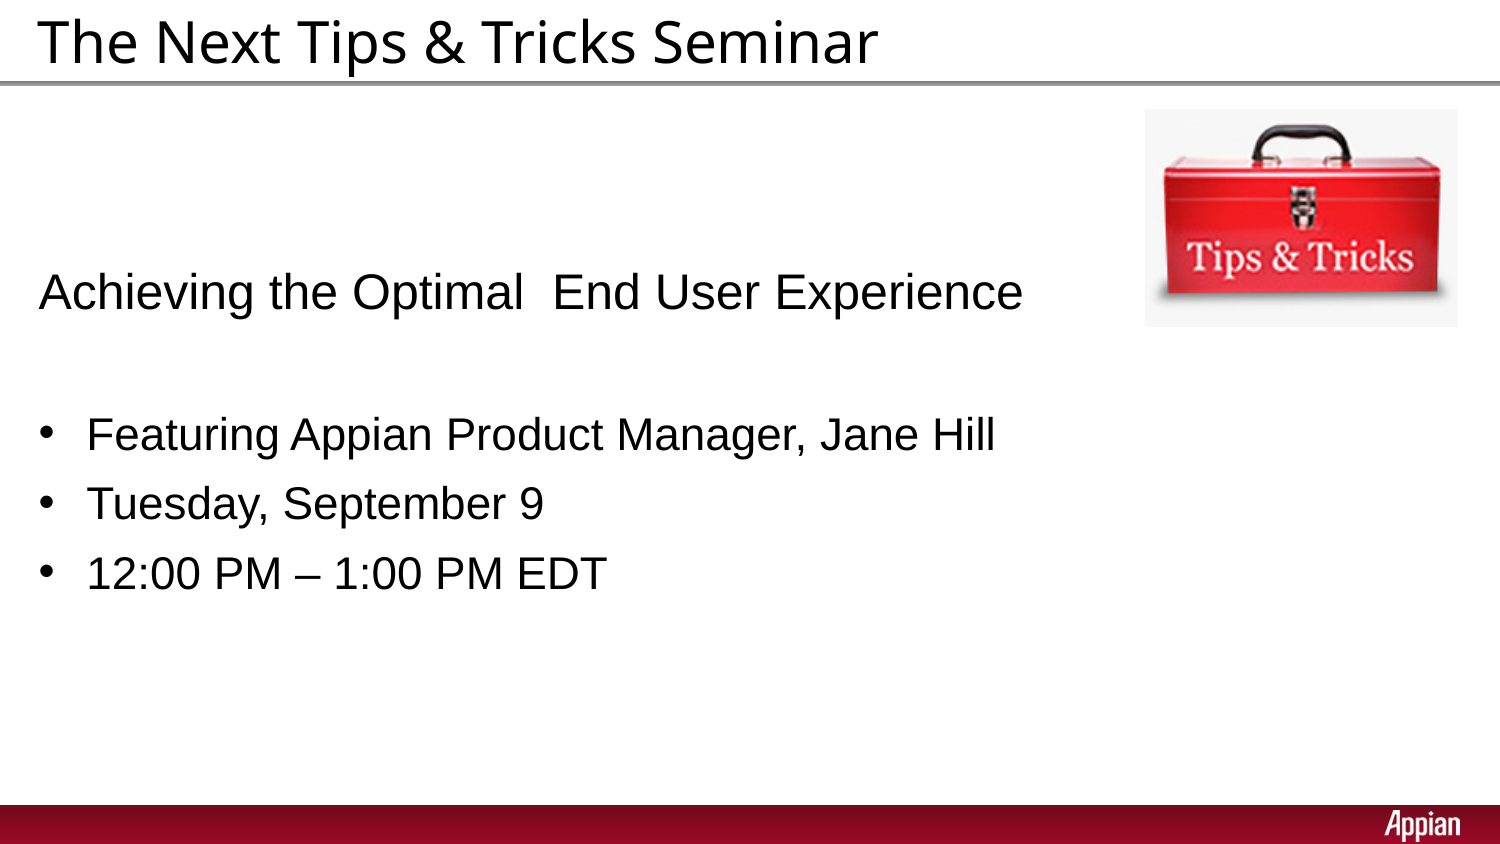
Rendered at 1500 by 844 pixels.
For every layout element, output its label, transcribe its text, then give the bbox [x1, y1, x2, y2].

picture [1144, 109, 1458, 327]
list Achieving the Optimal End User Experience Featuring Appian Product Manager, Jane Hill Tuesday, September 9 12:00 PM – 1:00 PM EDT [30, 107, 1459, 785]
picture [1384, 810, 1460, 842]
title The Next Tips & Tricks Seminar [29, 0, 1461, 82]
